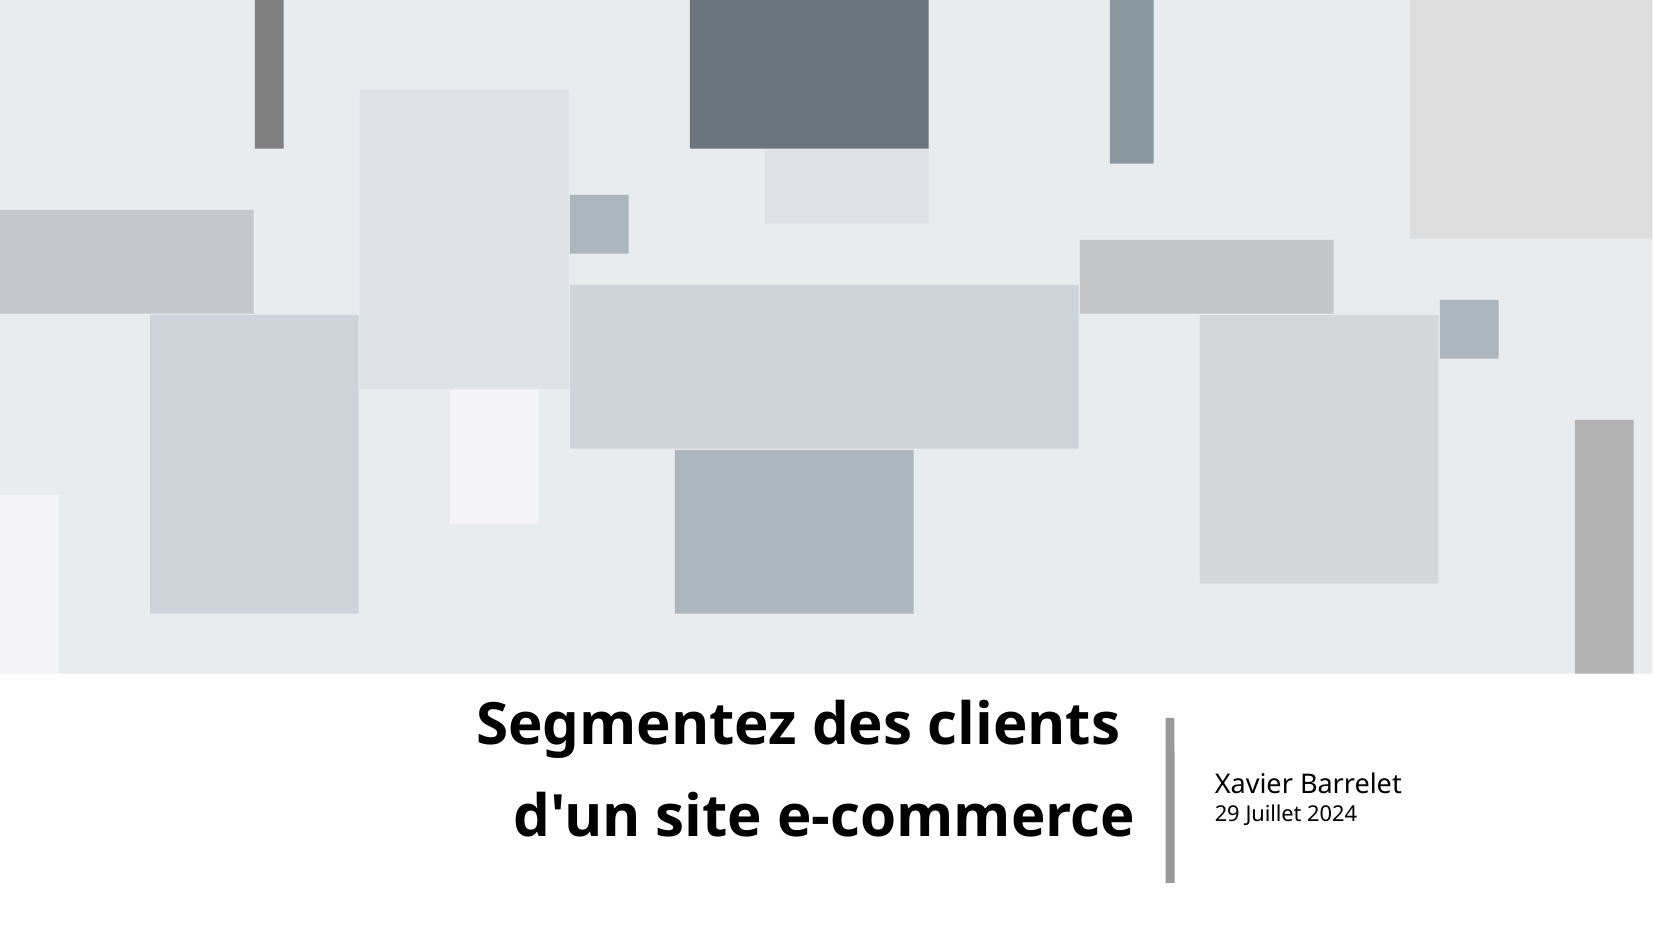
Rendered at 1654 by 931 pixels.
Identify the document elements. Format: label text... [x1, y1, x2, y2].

text_box Xavier Barrelet 29 Juillet 2024 [1199, 759, 1589, 840]
text_box Segmentez des clients d'un site e-commerce [134, 679, 1151, 915]
